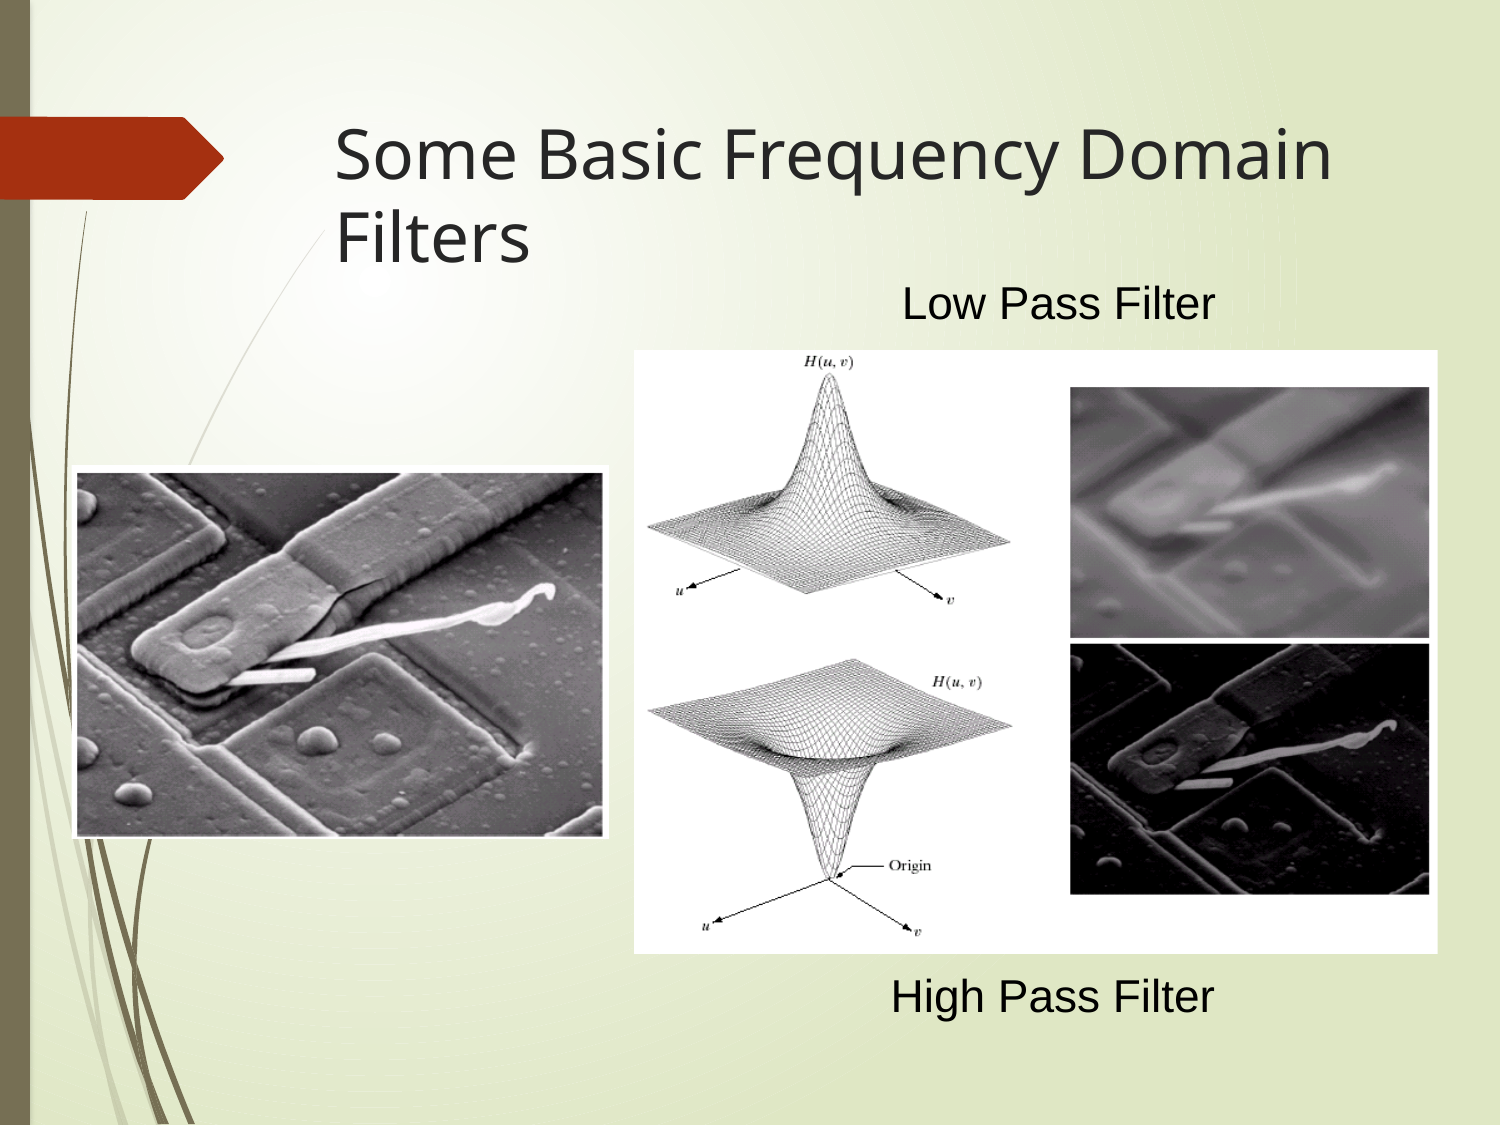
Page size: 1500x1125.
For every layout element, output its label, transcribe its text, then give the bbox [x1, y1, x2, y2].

picture [71, 465, 610, 839]
picture [633, 349, 1438, 955]
text_box Low Pass Filter [887, 266, 1231, 337]
text_box High Pass Filter [875, 962, 1230, 1029]
title Some Basic Frequency Domain Filters [319, 102, 1400, 313]
